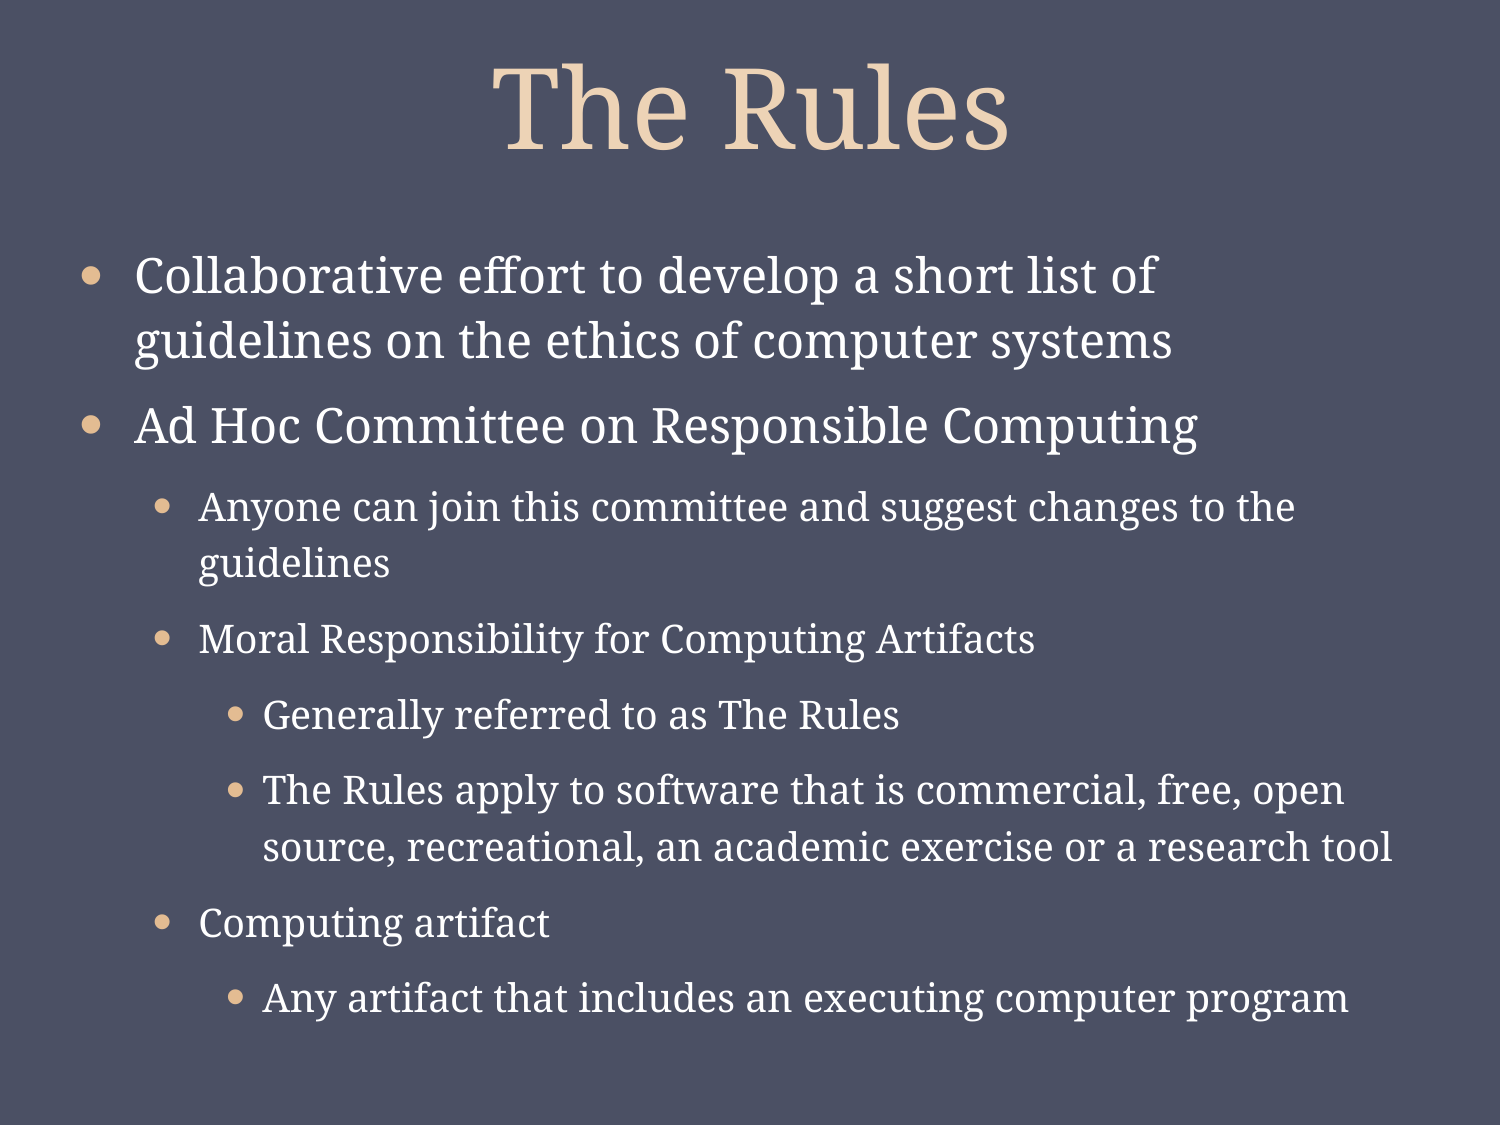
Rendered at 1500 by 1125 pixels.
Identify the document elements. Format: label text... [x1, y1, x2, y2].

list Collaborative effort to develop a short list of guidelines on the ethics of computer systems Ad Hoc Committee on Responsible Computing Anyone can join this committee and suggest changes to the guidelines Moral Responsibility for Computing Artifacts Generally referred to as The Rules The Rules apply to software that is commercial, free, open source, recreational, an academic exercise or a research tool Computing artifact Any artifact that includes an executing computer program [64, 231, 1415, 1047]
title The Rules [76, 19, 1427, 180]
